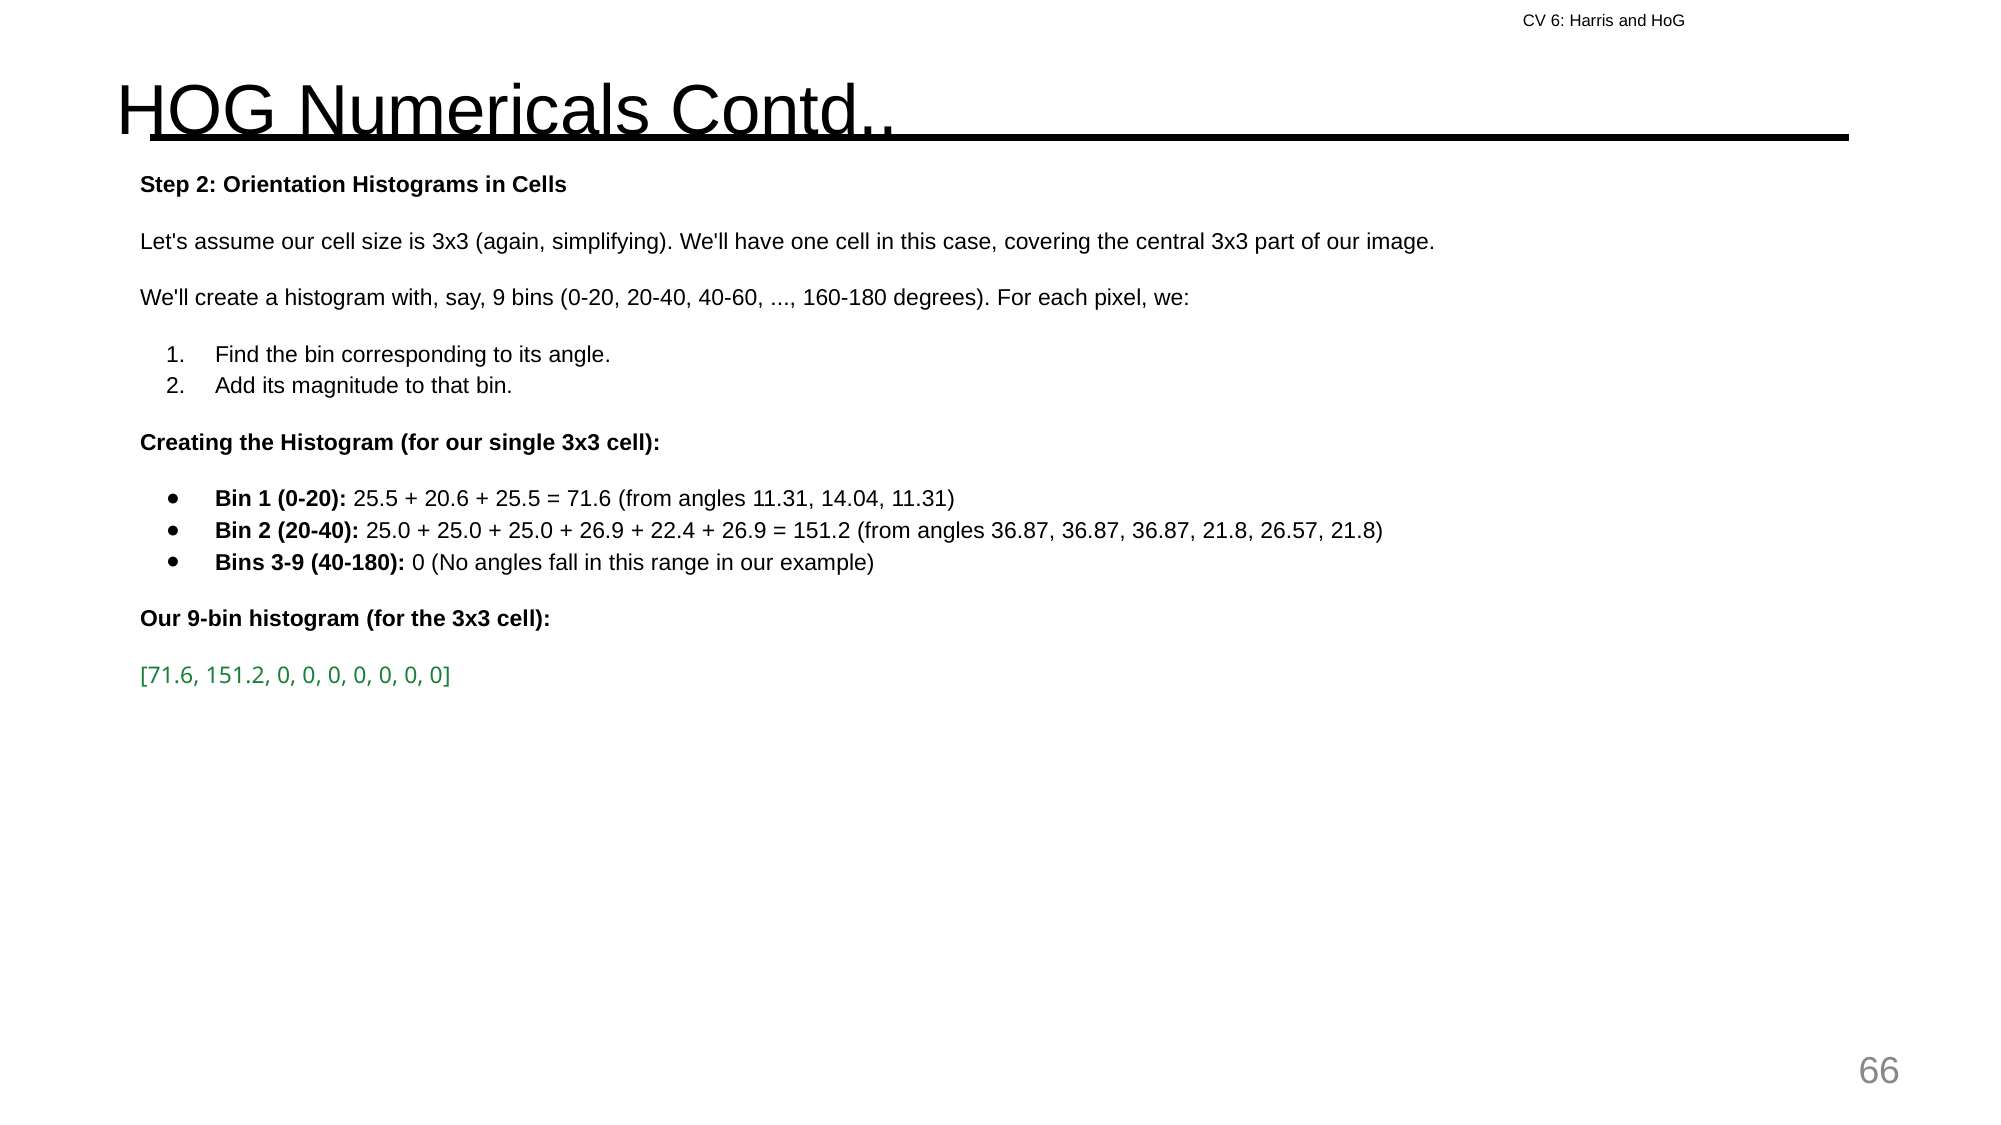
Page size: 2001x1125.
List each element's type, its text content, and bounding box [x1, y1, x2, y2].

title HOG Numericals Contd.. [116, 0, 1394, 168]
slide_number 66 [1440, 1046, 1900, 1125]
text_box Step 2: Orientation Histograms in Cells Let's assume our cell size is 3x3 (again, simplifying). We'll have one cell in this case, covering the central 3x3 part of our image. We'll create a histogram with, say, 9 bins (0-20, 20-40, 40-60, ..., 160-180 degrees). For each pixel, we: Find the bin corresponding to its angle. Add its magnitude to that bin. Creating the Histogram (for our single 3x3 cell): Bin 1 (0-20): 25.5 + 20.6 + 25.5 = 71.6 (from angles 11.31, 14.04, 11.31) Bin 2 (20-40): 25.0 + 25.0 + 25.0 + 26.9 + 22.4 + 26.9 = 151.2 (from angles 36.87, 36.87, 36.87, 21.8, 26.57, 21.8) Bins 3-9 (40-180): 0 (No angles fall in this range in our example) Our 9-bin histogram (for the 3x3 cell): [71.6, 151.2, 0, 0, 0, 0, 0, 0, 0] [124, 150, 1876, 760]
